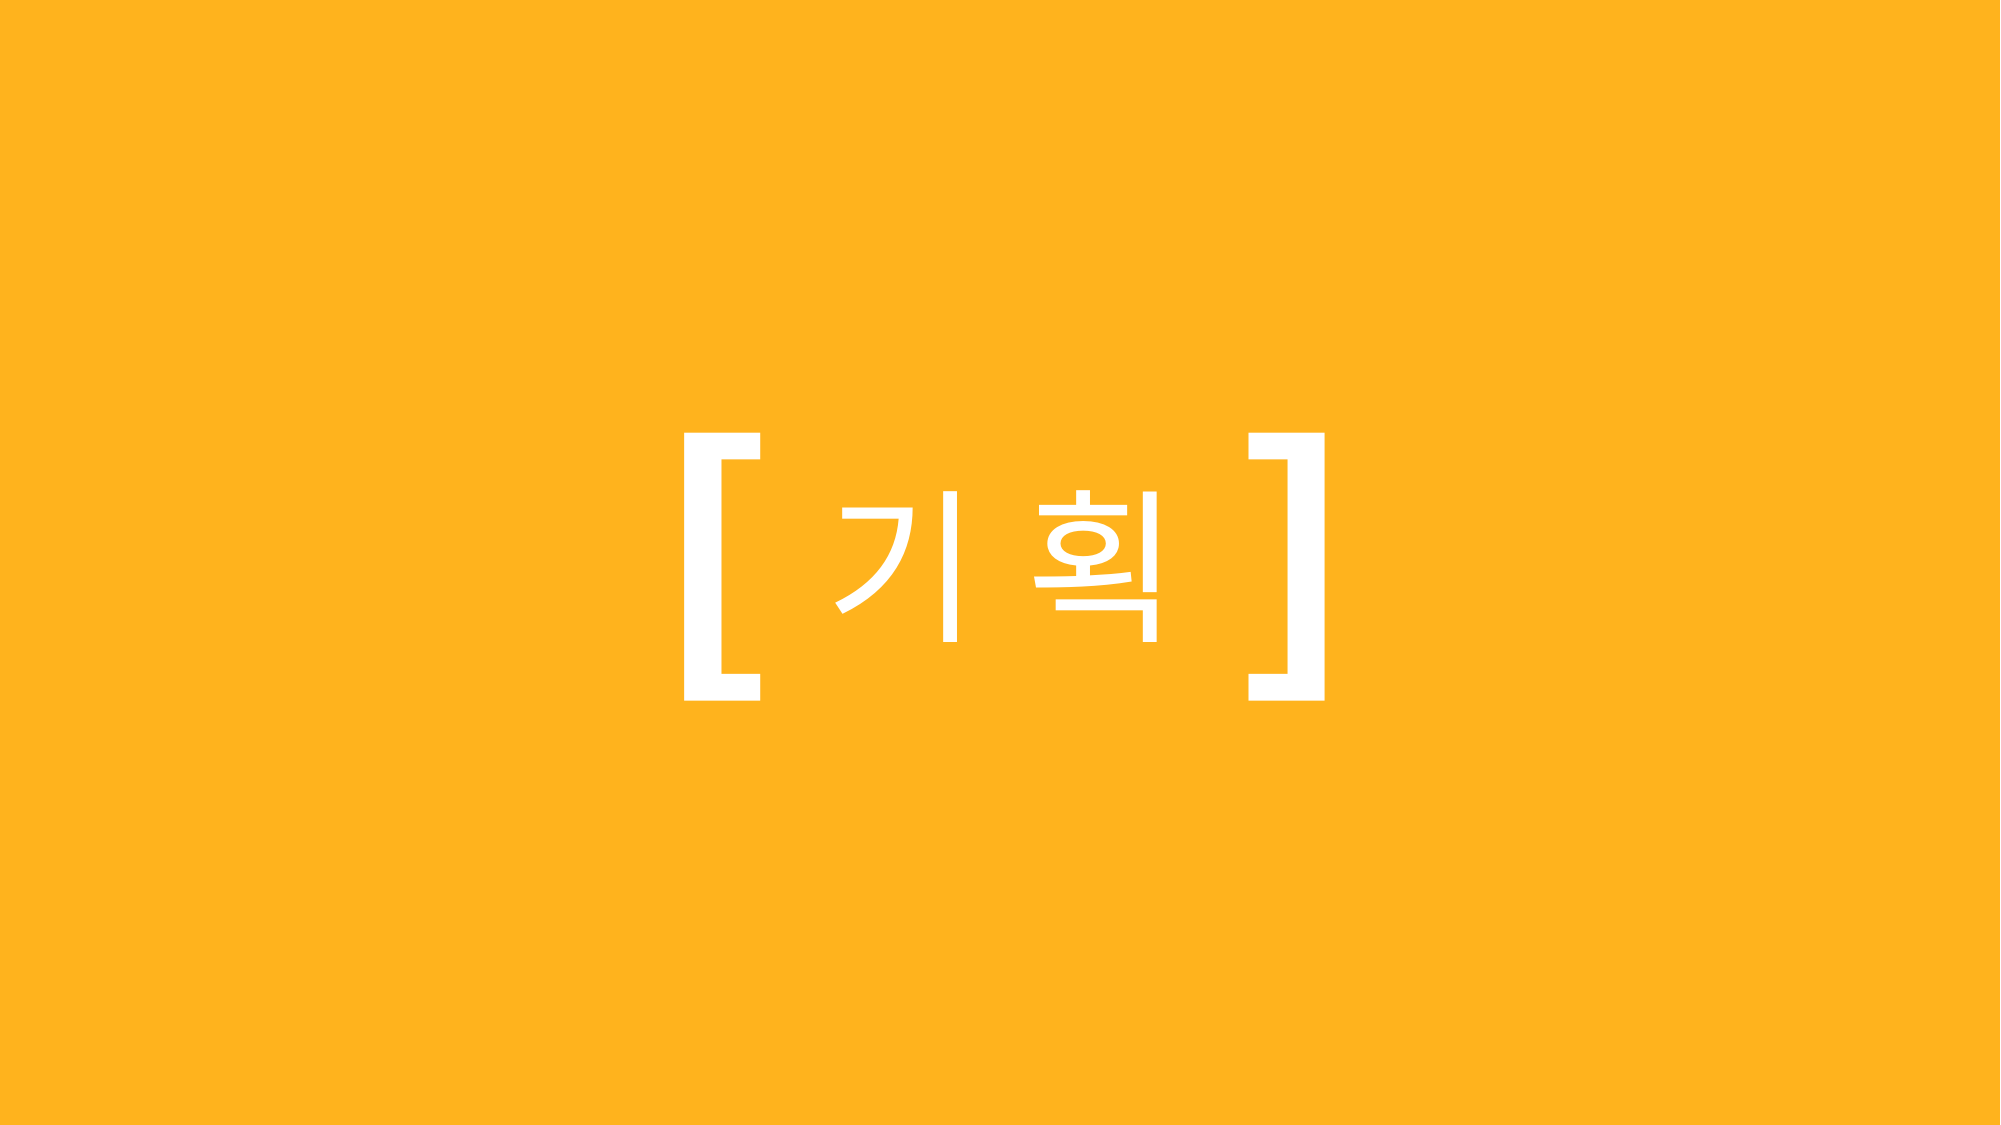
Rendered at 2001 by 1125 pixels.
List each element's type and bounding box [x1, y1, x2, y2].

text_box [647, 346, 1350, 711]
